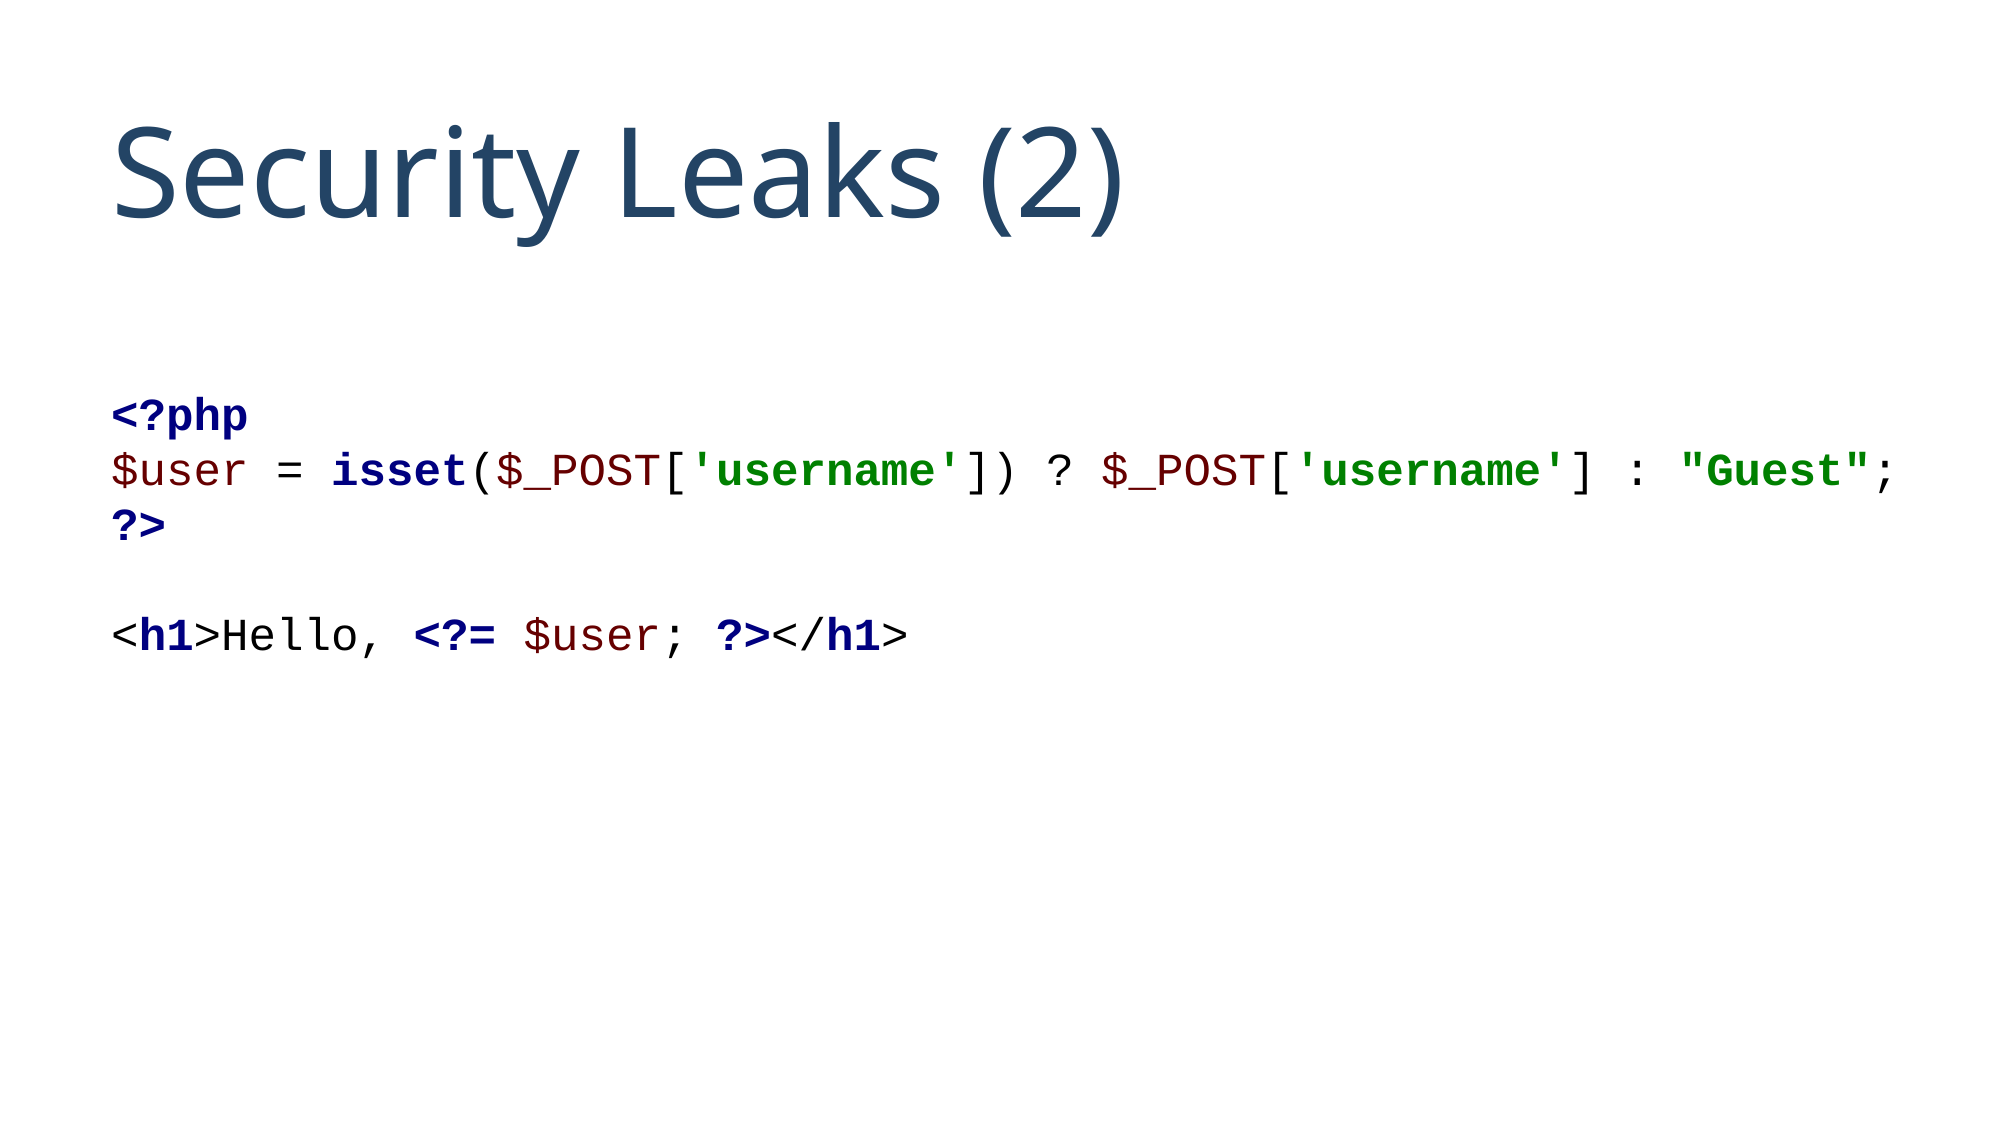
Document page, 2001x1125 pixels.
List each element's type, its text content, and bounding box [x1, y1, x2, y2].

title Security Leaks (2) [96, 99, 1998, 255]
text_box <?php $user = isset($_POST['username']) ? $_POST['username'] : "Guest"; ?> <h1>Hello, <?= $user; ?></h1> [96, 377, 2000, 723]
